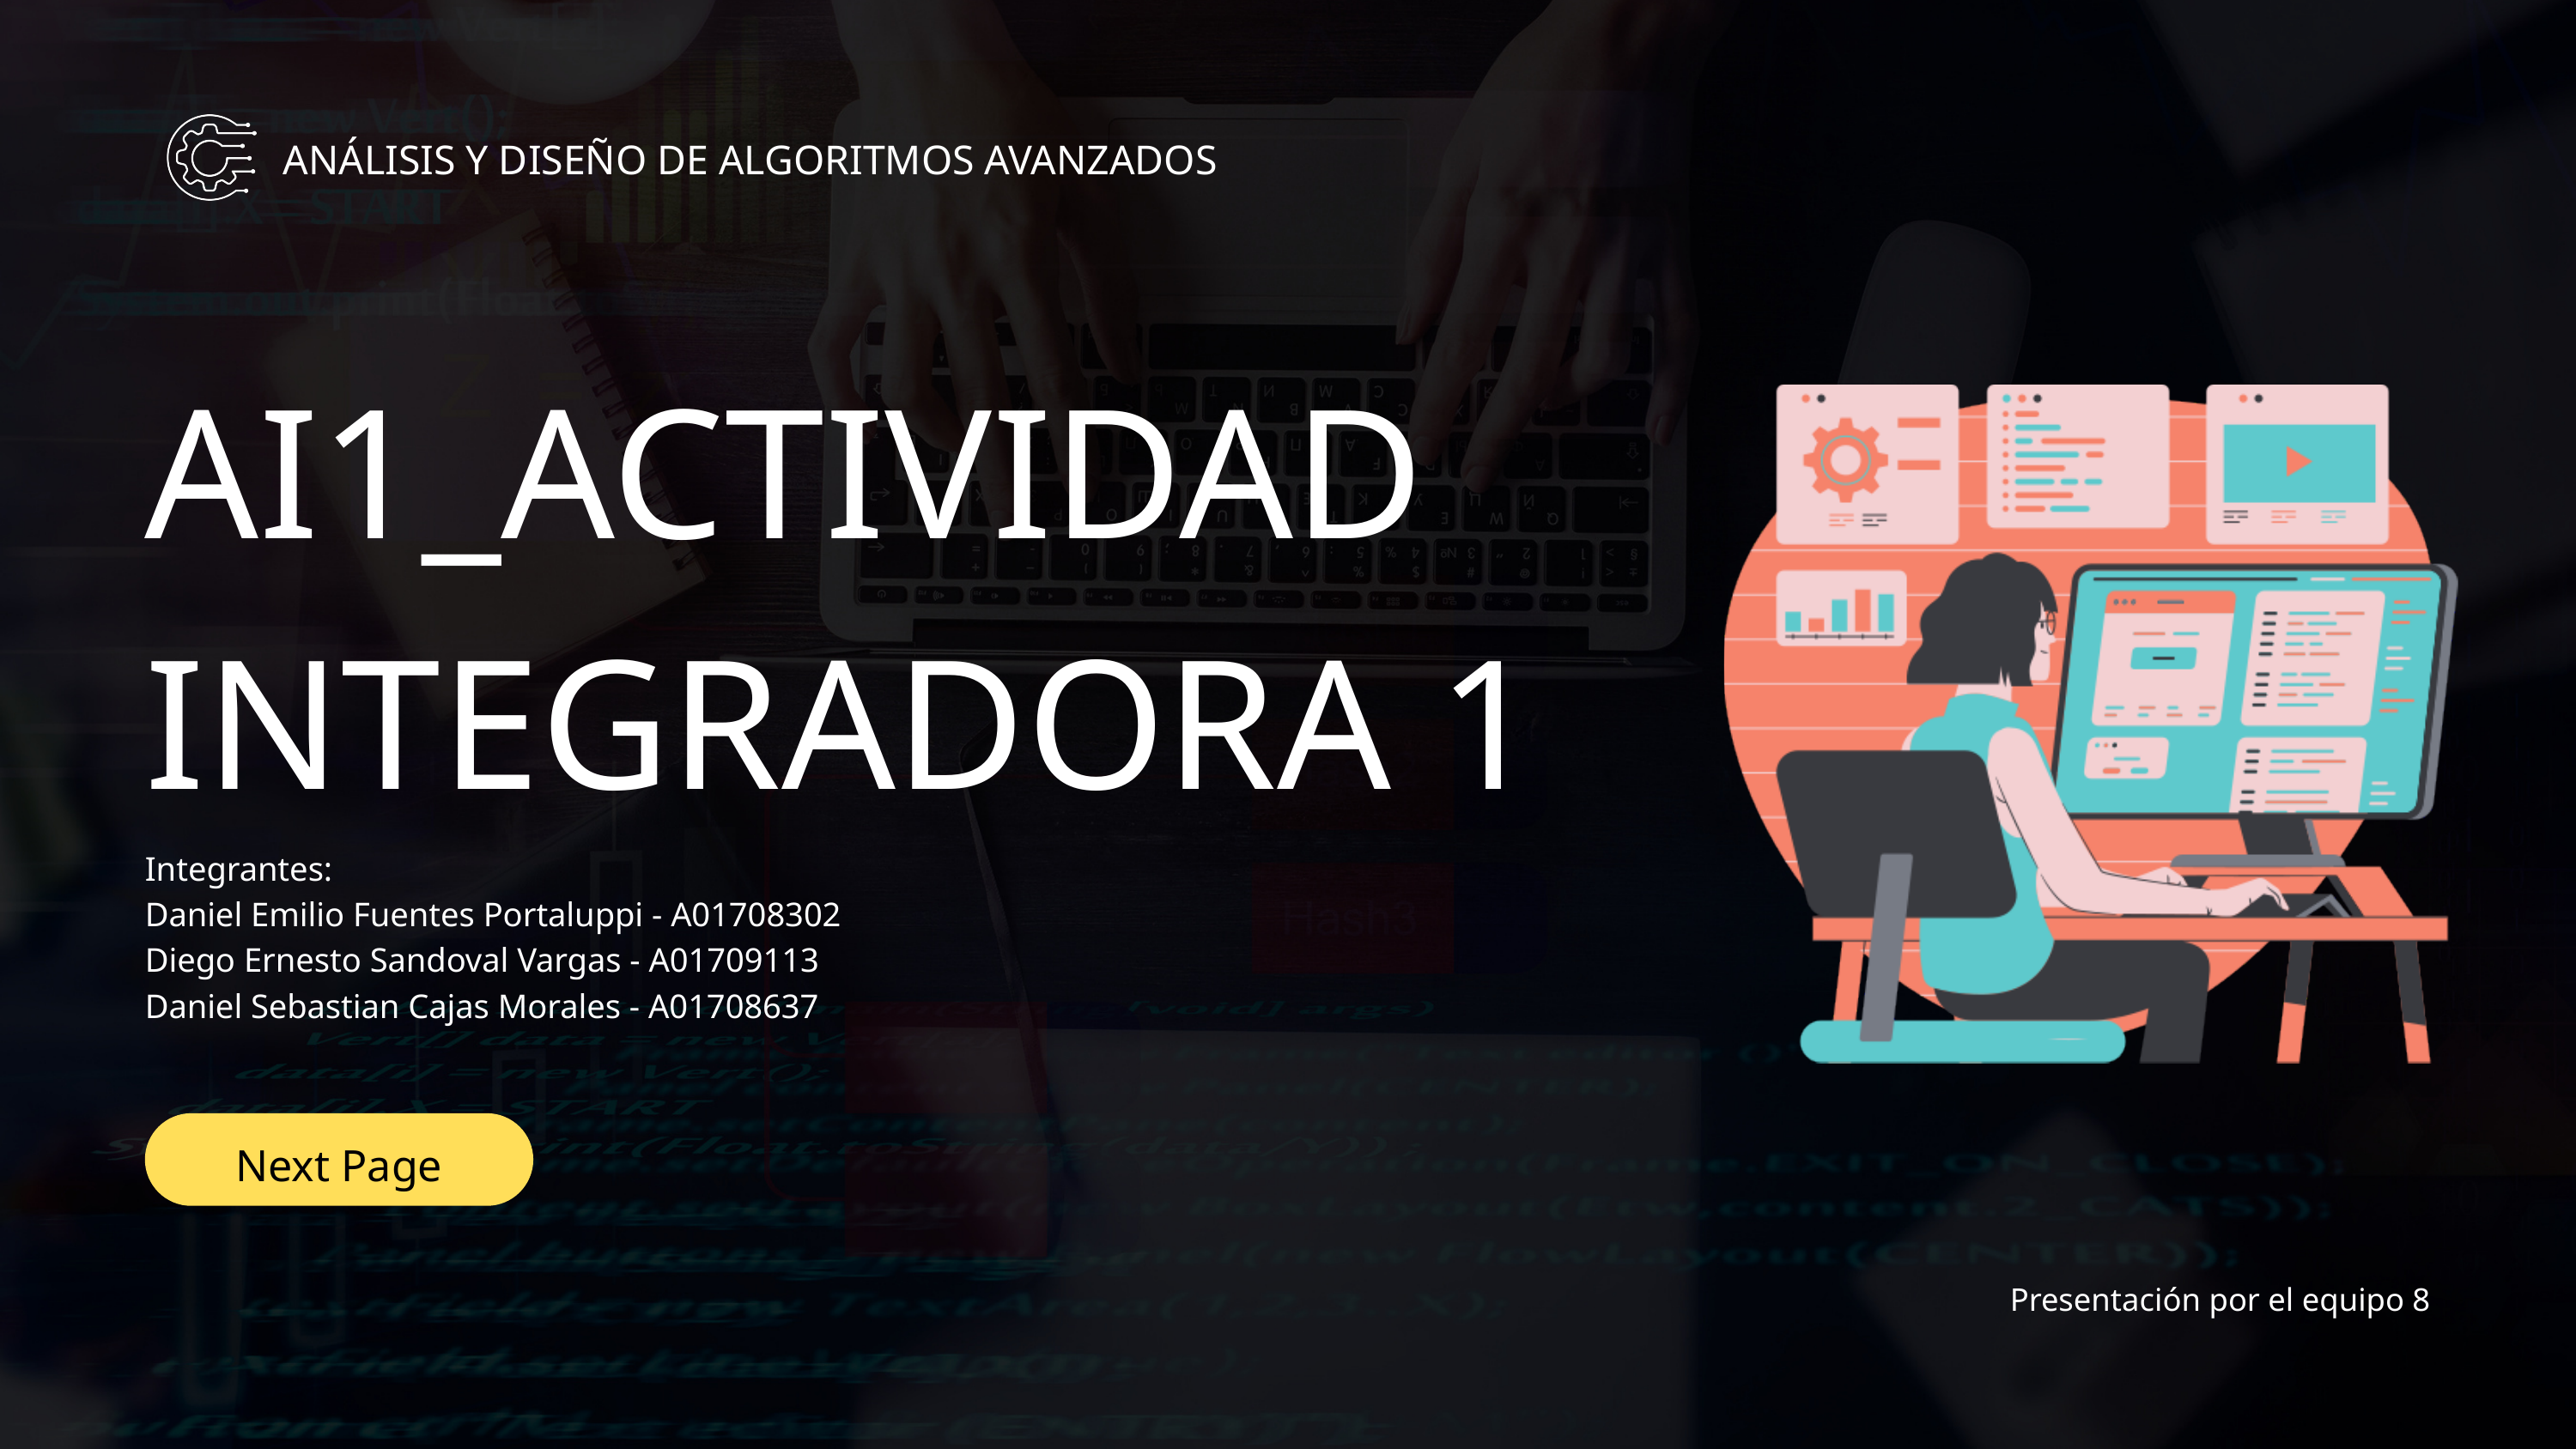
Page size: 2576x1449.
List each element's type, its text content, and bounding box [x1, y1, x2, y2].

text_box Integrantes: Daniel Emilio Fuentes Portaluppi - A01708302 Diego Ernesto Sandoval Vargas - A01709113 Daniel Sebastian Cajas Morales - A01708637 [144, 841, 1657, 1025]
text_box [0, 0, 2576, 1449]
text_box AI1_ACTIVIDAD INTEGRADORA 1 [144, 324, 1724, 825]
text_box Presentación por el equipo 8 [1904, 1273, 2432, 1318]
text_box [167, 114, 257, 201]
text_box [1723, 385, 2458, 1064]
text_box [144, 1113, 534, 1206]
text_box ANÁLISIS Y DISEÑO DE ALGORITMOS AVANZADOS [283, 127, 1318, 184]
